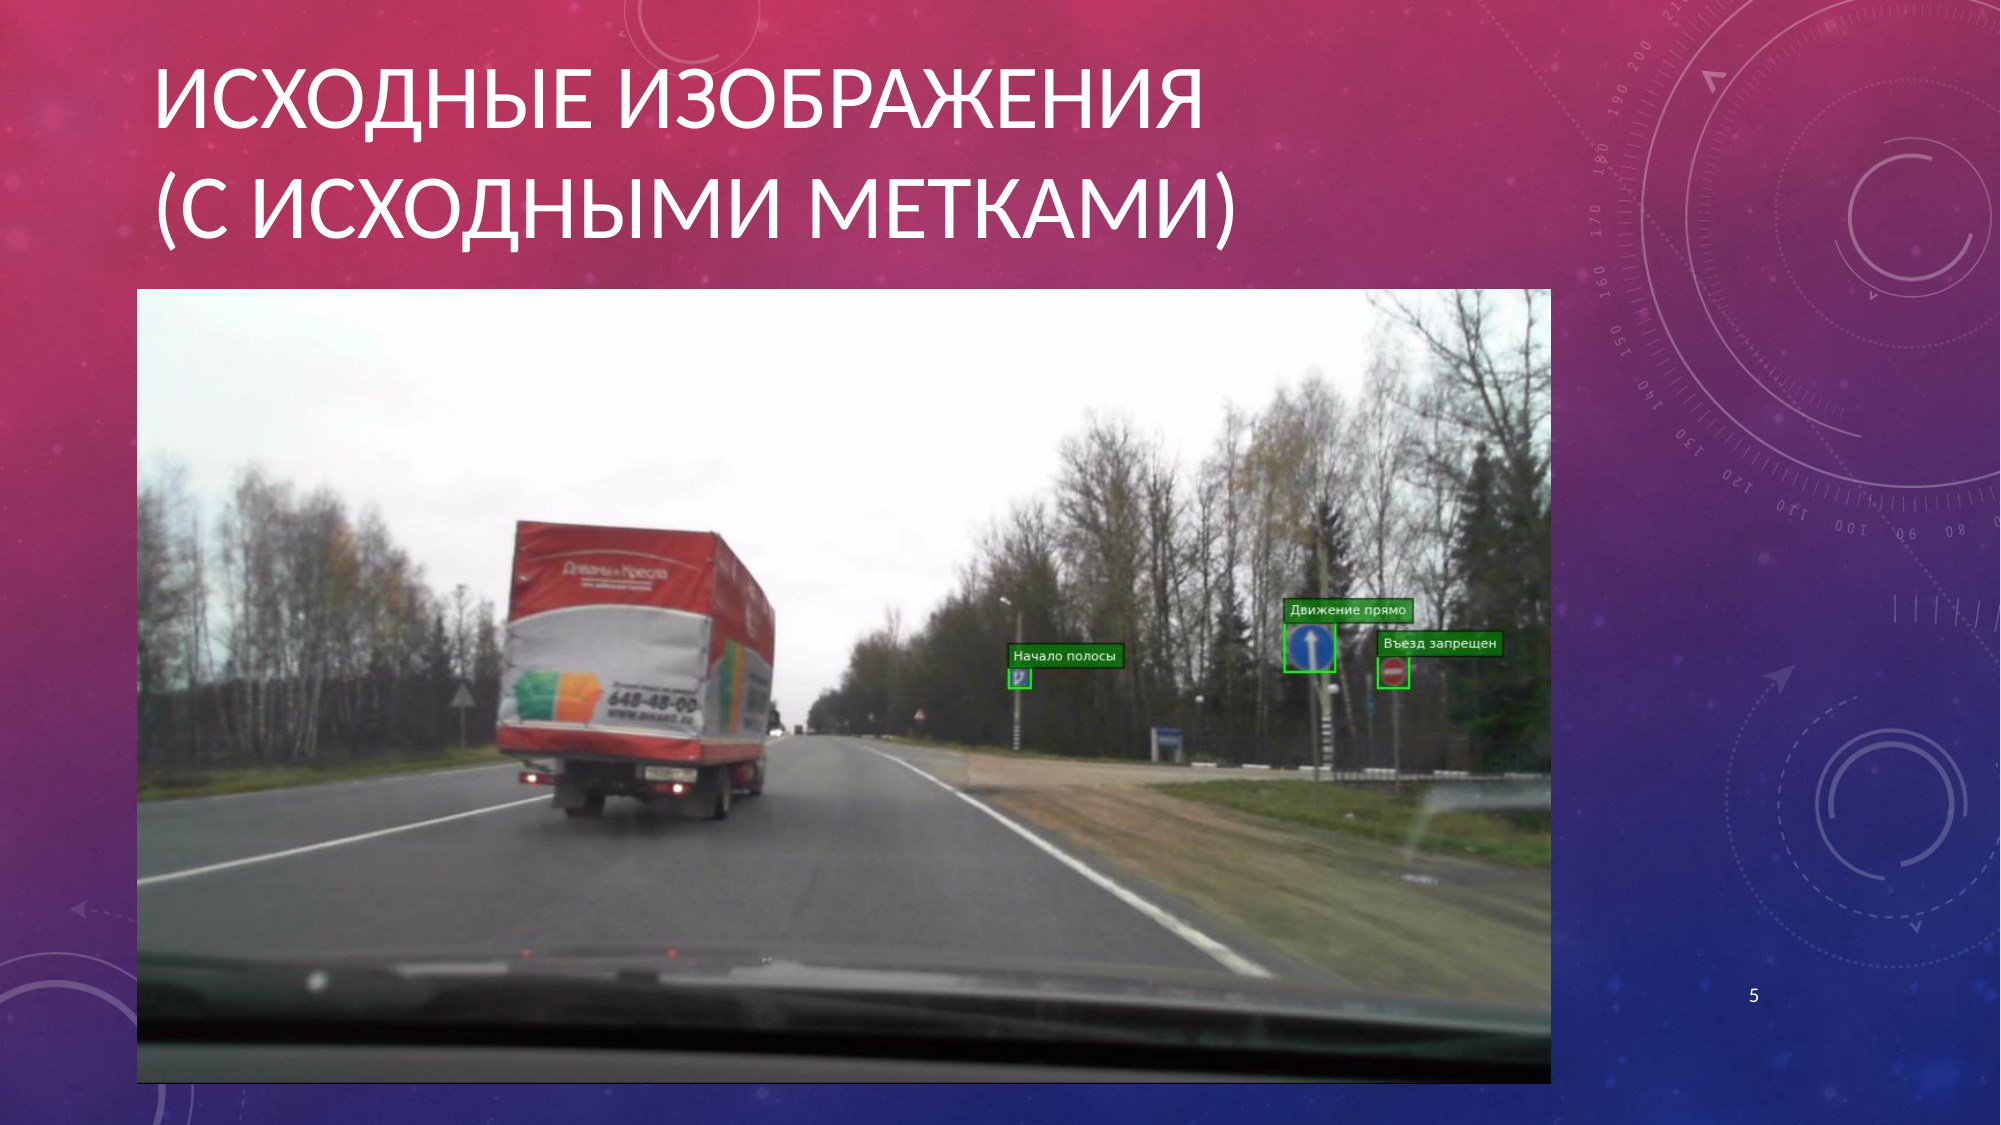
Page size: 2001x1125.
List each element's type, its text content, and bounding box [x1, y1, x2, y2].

picture [0, 0, 2001, 1125]
title Исходные изображения (с исходными метками) [137, 27, 1800, 266]
slide_number 5 [1684, 963, 1775, 1025]
